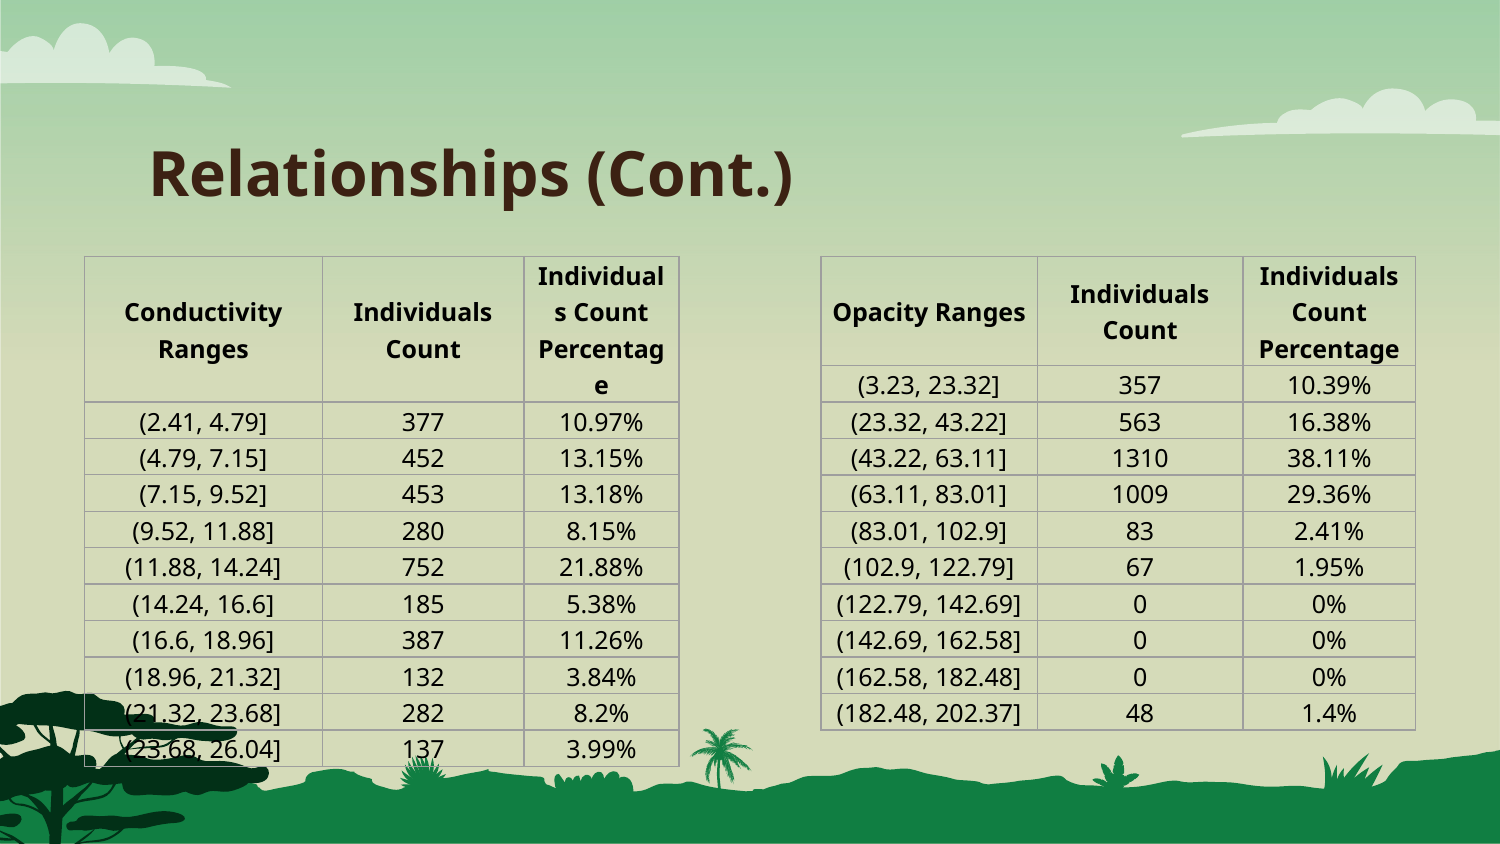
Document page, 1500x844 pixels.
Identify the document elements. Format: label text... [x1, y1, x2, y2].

table_header Individuals Count Percentage [1244, 257, 1415, 365]
table_cell (142.69, 162.58] [822, 621, 1037, 656]
table_cell 357 [1038, 366, 1242, 401]
table_cell 1.4% [1244, 694, 1415, 729]
table_header Individuals Count [323, 257, 523, 401]
table_cell 8.15% [525, 512, 678, 547]
picture [0, 0, 1500, 791]
picture [0, 725, 50, 756]
table_cell (182.48, 202.37] [822, 694, 1037, 729]
table_cell 16.38% [1244, 403, 1415, 438]
table_cell 1310 [1038, 439, 1242, 474]
table_cell (63.11, 83.01] [822, 476, 1037, 511]
table_cell 282 [323, 694, 523, 729]
picture [76, 731, 84, 755]
table_cell (7.15, 9.52] [85, 475, 322, 511]
table_cell 1009 [1038, 476, 1242, 511]
table_cell 10.39% [1244, 366, 1415, 401]
table_cell 3.99% [525, 731, 678, 766]
table_cell 0 [1038, 658, 1242, 693]
table_cell 0% [1244, 658, 1415, 693]
table_cell (3.23, 23.32] [822, 366, 1037, 401]
table_cell 185 [323, 585, 523, 620]
table_cell 1.95% [1244, 548, 1415, 583]
table_cell 8.2% [525, 694, 678, 729]
table_cell (43.22, 63.11] [822, 439, 1037, 474]
table_cell 13.15% [525, 439, 678, 474]
table_cell 13.18% [525, 475, 678, 511]
table_header Individuals Count Percentage [525, 257, 678, 401]
table_cell (162.58, 182.48] [822, 658, 1037, 693]
table_cell (14.24, 16.6] [85, 585, 322, 620]
table_header Individuals Count [1038, 257, 1242, 365]
table_cell 0 [1038, 621, 1242, 656]
picture [257, 767, 407, 790]
table_cell 83 [1038, 512, 1242, 547]
table_cell 38.11% [1244, 439, 1415, 474]
table_cell 0 [1038, 585, 1242, 620]
table_cell (9.52, 11.88] [85, 512, 322, 547]
table_cell 137 [323, 731, 523, 766]
table_cell 29.36% [1244, 476, 1415, 511]
table_cell 132 [323, 658, 523, 693]
table_cell 452 [323, 439, 523, 474]
table_cell (16.6, 18.96] [85, 621, 322, 656]
table_cell 563 [1038, 403, 1242, 438]
table_cell 453 [323, 475, 523, 511]
table_cell 10.97% [525, 403, 678, 438]
table_cell 21.88% [525, 548, 678, 583]
picture [53, 726, 76, 753]
table_cell 0% [1244, 621, 1415, 656]
table_cell (11.88, 14.24] [85, 548, 322, 583]
picture [38, 726, 49, 738]
title Relationships (Cont.) [133, 119, 928, 210]
table_cell 0% [1244, 585, 1415, 620]
table_cell 377 [323, 403, 523, 438]
table_cell 11.26% [525, 621, 678, 656]
table_header Opacity Ranges [822, 257, 1037, 365]
table_cell 2.41% [1244, 512, 1415, 547]
table_cell (102.9, 122.79] [822, 548, 1037, 583]
table_cell 67 [1038, 548, 1242, 583]
table_cell 5.38% [525, 585, 678, 620]
table_cell 48 [1038, 694, 1242, 729]
table_cell 387 [323, 621, 523, 656]
table_header Conductivity Ranges [85, 257, 322, 401]
table_cell (2.41, 4.79] [85, 403, 322, 438]
table_cell (23.32, 43.22] [822, 403, 1037, 438]
table_cell 752 [323, 548, 523, 583]
table_cell (23.68, 26.04] [85, 731, 322, 766]
table_cell (18.96, 21.32] [85, 658, 322, 693]
table_cell (4.79, 7.15] [85, 439, 322, 474]
table_cell (21.32, 23.68] [85, 694, 322, 729]
table_cell (122.79, 142.69] [822, 585, 1037, 620]
table_cell (83.01, 102.9] [822, 512, 1037, 547]
table_cell 280 [323, 512, 523, 547]
table_cell 3.84% [525, 658, 678, 693]
